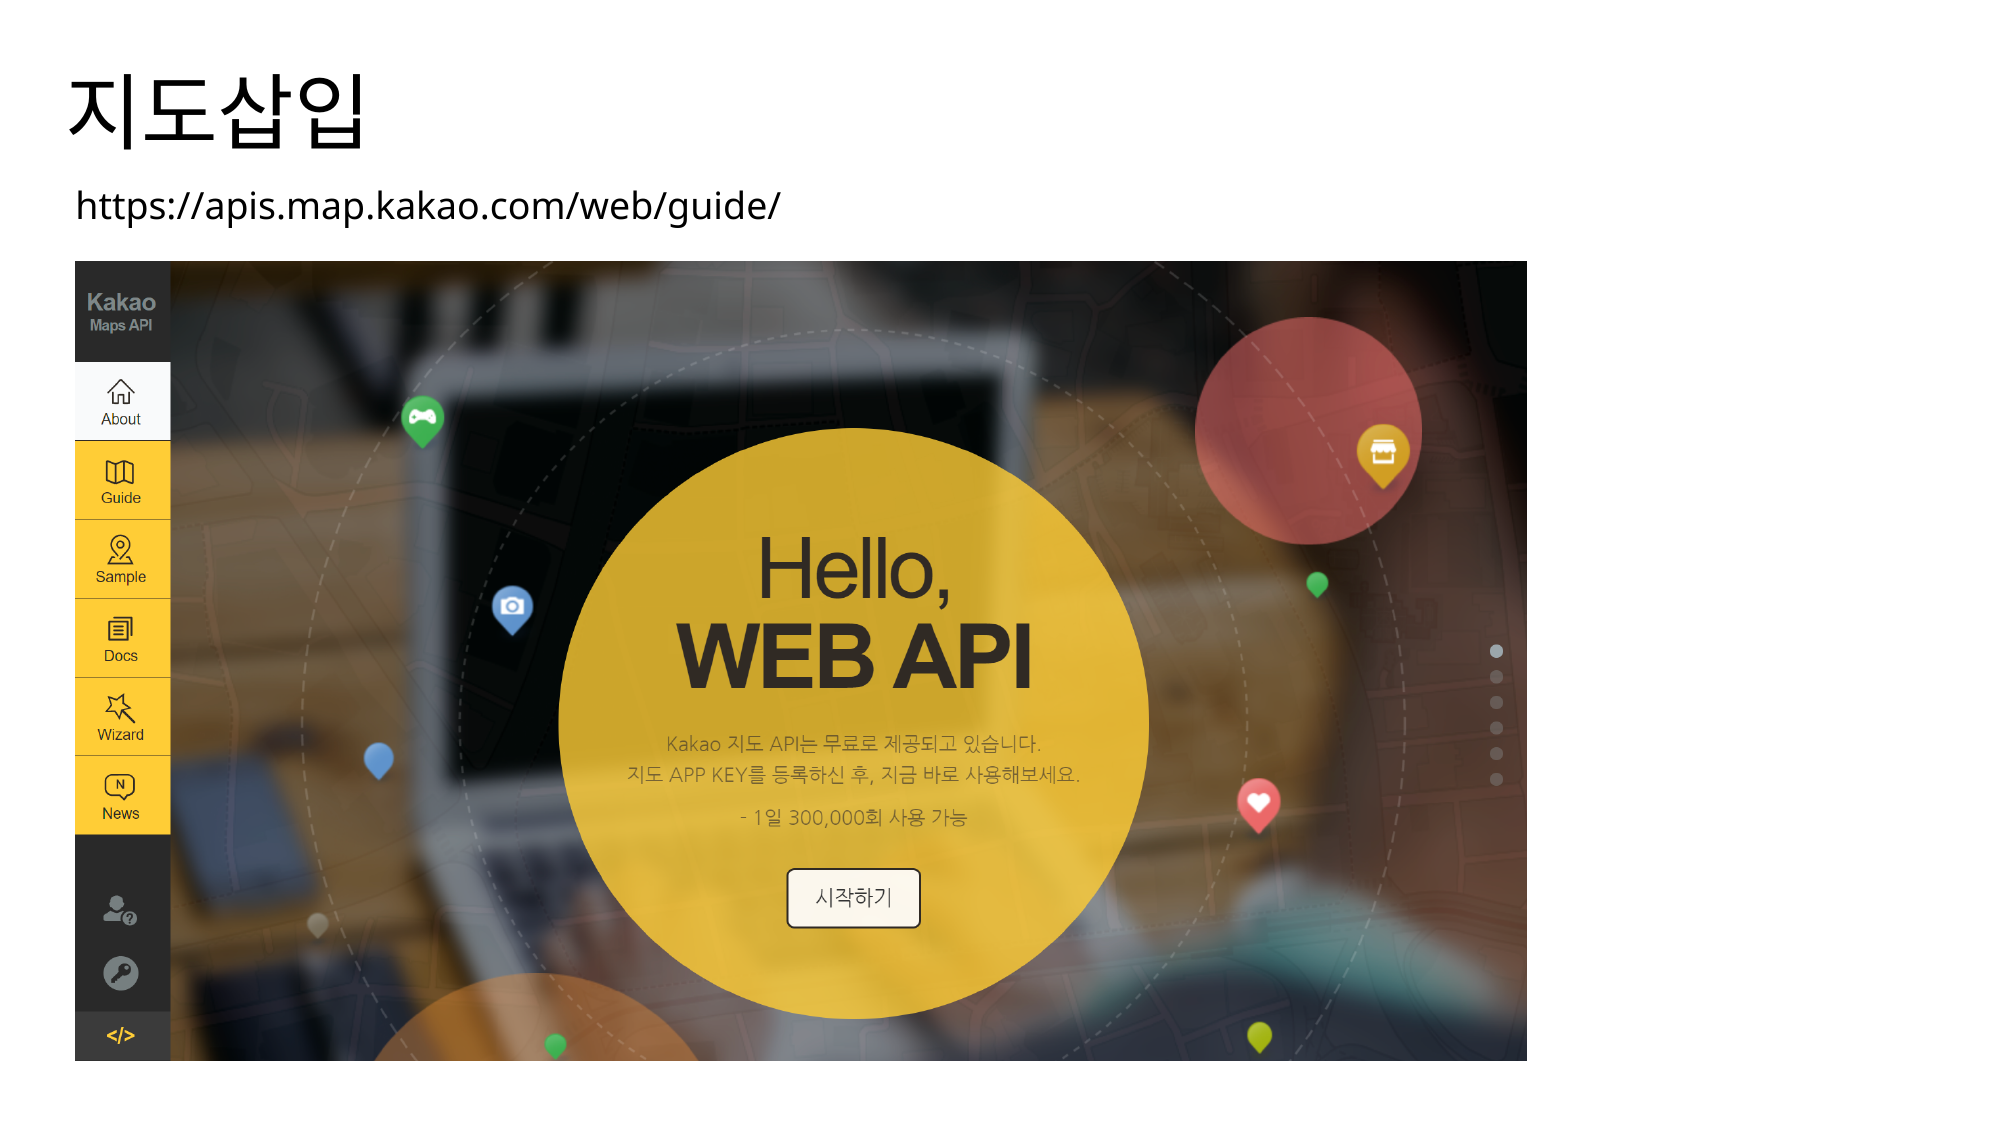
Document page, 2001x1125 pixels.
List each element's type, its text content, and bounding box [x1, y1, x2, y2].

picture [74, 261, 1527, 1061]
text_box 지도삽입 [50, 52, 913, 168]
text_box https://apis.map.kakao.com/web/guide/ [60, 174, 1061, 235]
